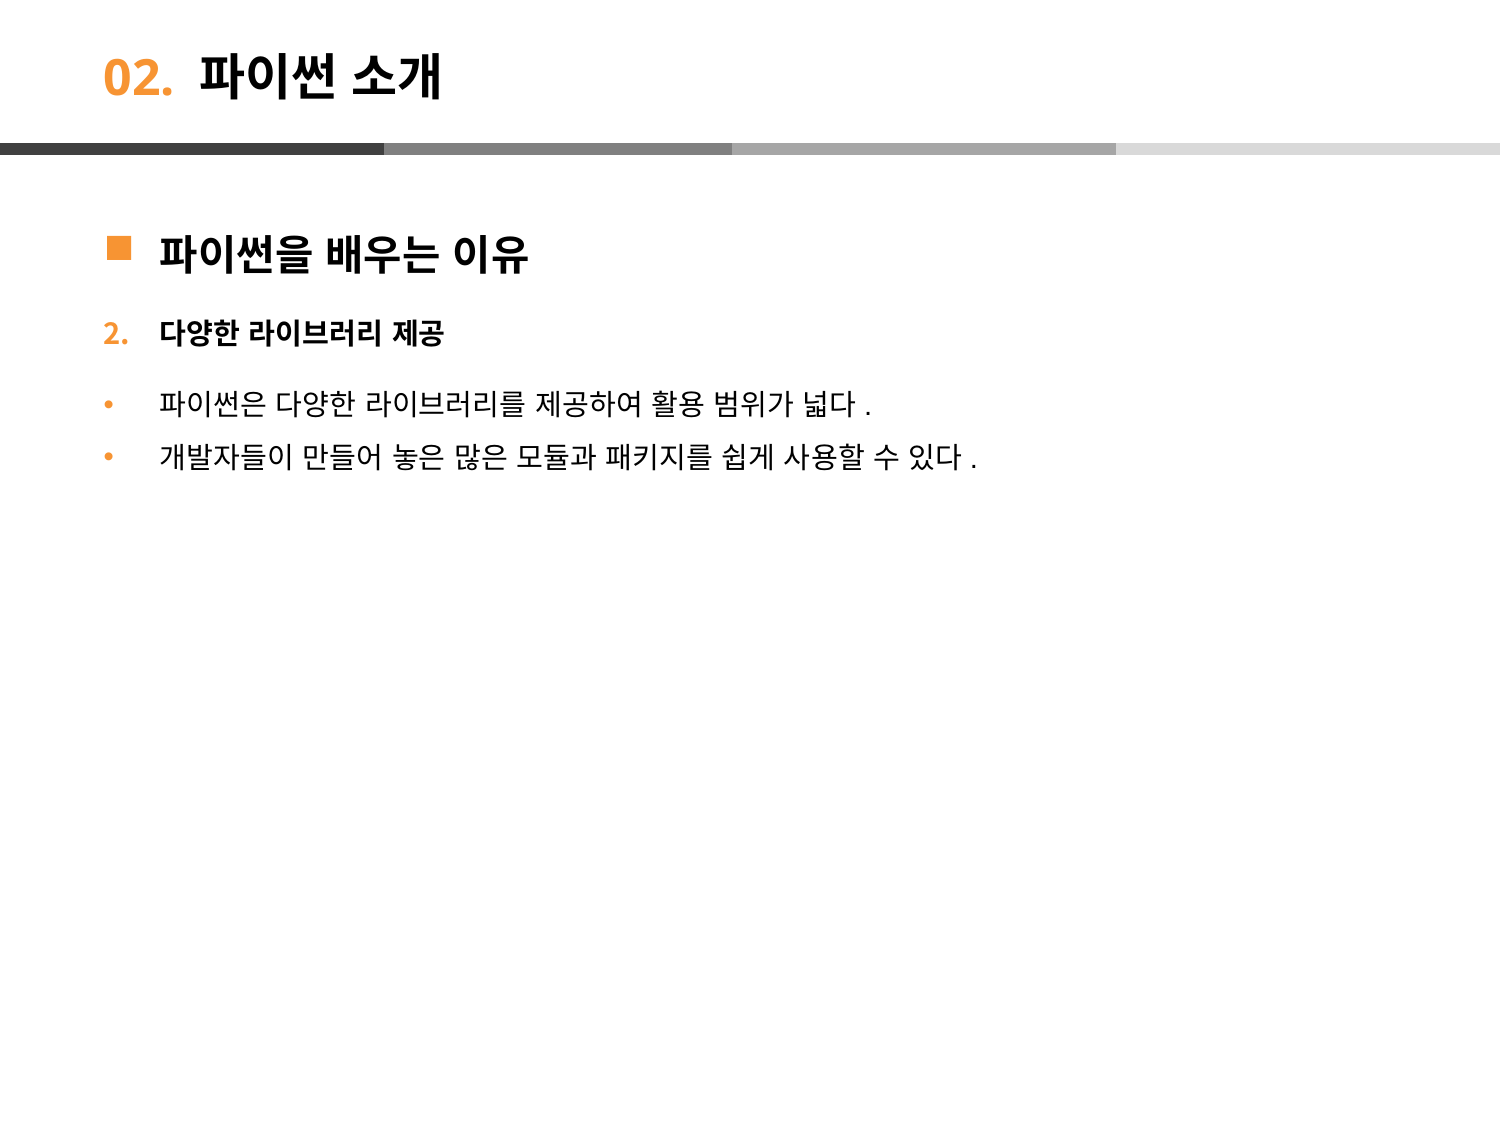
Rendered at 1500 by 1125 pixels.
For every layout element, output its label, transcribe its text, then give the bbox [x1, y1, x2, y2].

title 02. 파이썬 소개 [88, 30, 1211, 121]
list 파이썬을 배우는 이유 [88, 196, 1436, 280]
text_box 다양한 라이브러리 제공 [88, 290, 1365, 362]
text_box 파이썬은 다양한 라이브러리를 제공하여 활용 범위가 넓다. 개발자들이 만들어 놓은 많은 모듈과 패키지를 쉽게 사용할 수 있다. [88, 362, 1365, 551]
